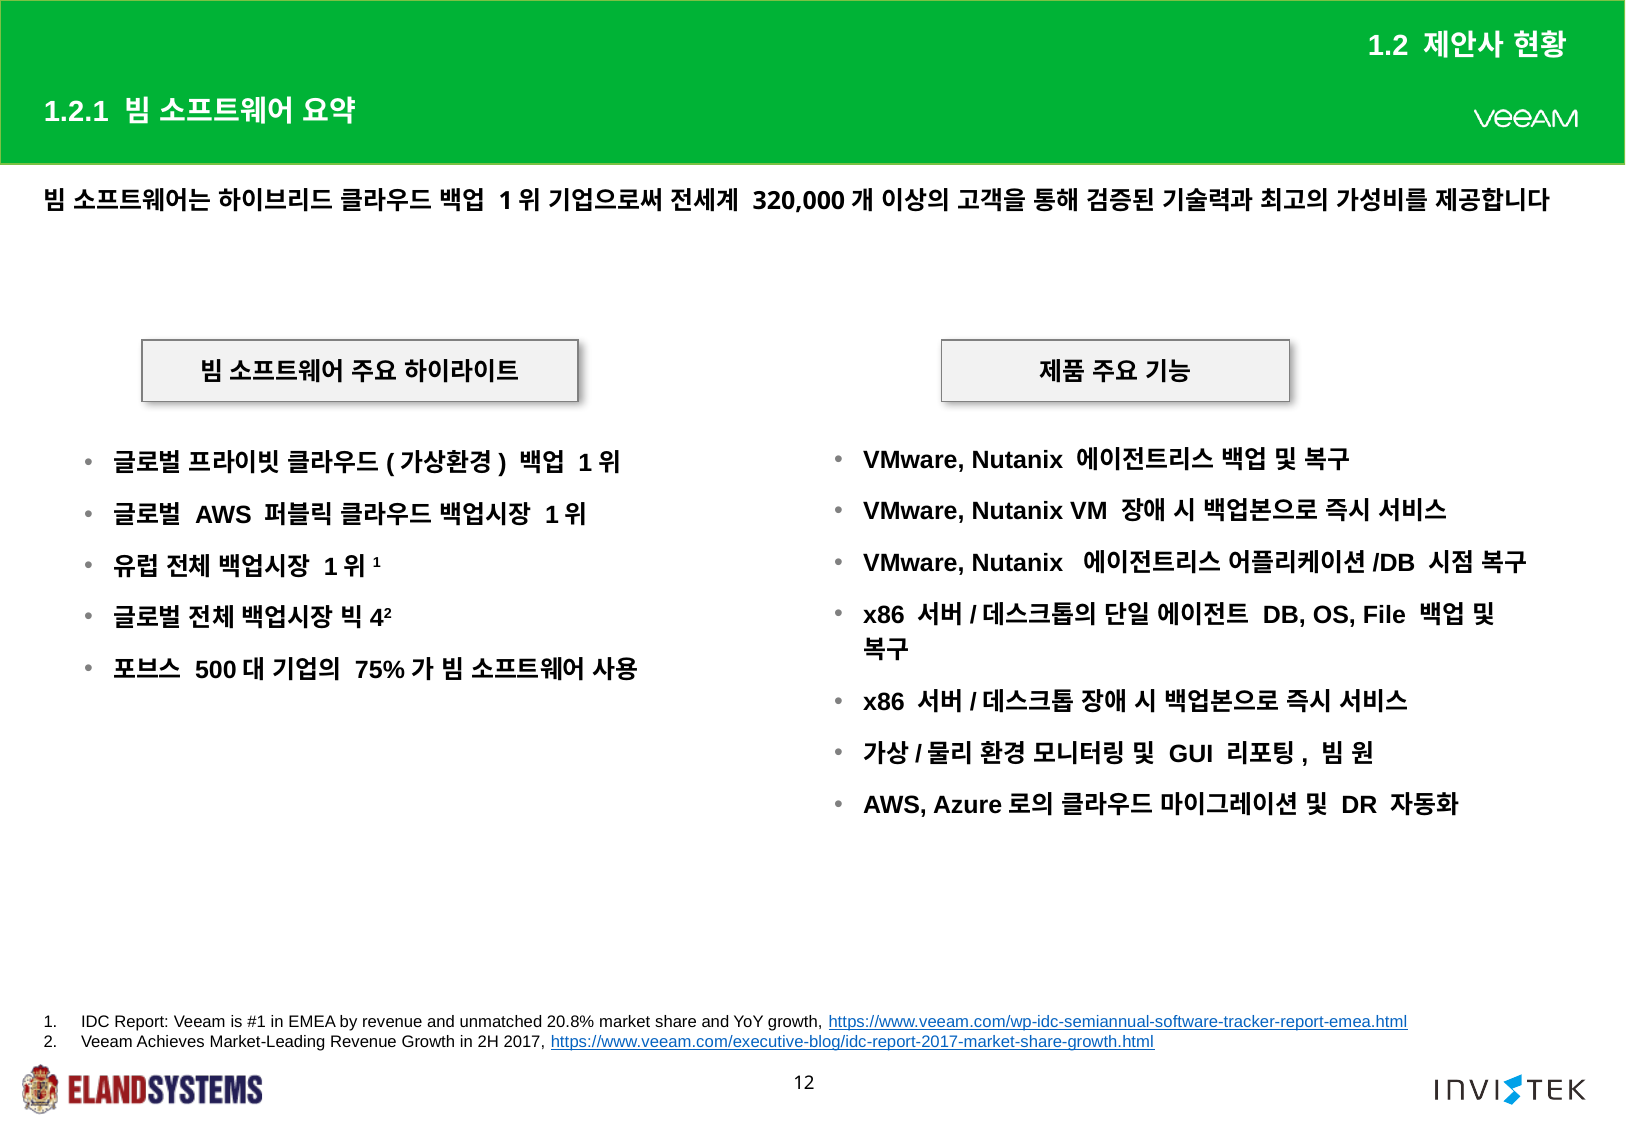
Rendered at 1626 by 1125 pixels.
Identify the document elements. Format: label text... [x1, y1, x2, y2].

slide_number 12 [778, 1063, 847, 1105]
title 1.2.1 빔 소프트웨어 요약 [28, 88, 989, 136]
list 빔 소프트웨어는 하이브리드 클라우드 백업 1위 기업으로써 전세계 320,000개 이상의 고객을 통해 검증된 기술력과 최고의 가성비를 제공합니다 [28, 177, 1582, 355]
list IDC Report: Veeam is #1 in EMEA by revenue and unmatched 20.8% market share and YoY growth, https://www.veeam.com/wp-idc-semiannual-software-tracker-report-emea.html Veeam Achieves Market-Leading Revenue Growth in 2H 2017, https://www.veeam.com/executive-blog/idc-report-2017-market-share-growth.html [28, 1003, 1565, 1064]
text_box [79, 339, 1545, 867]
picture [1435, 1074, 1519, 1105]
list 1.2 제안사 현황 [862, 16, 1582, 76]
picture [1465, 100, 1586, 136]
picture [22, 1064, 270, 1115]
picture [1514, 1074, 1586, 1105]
